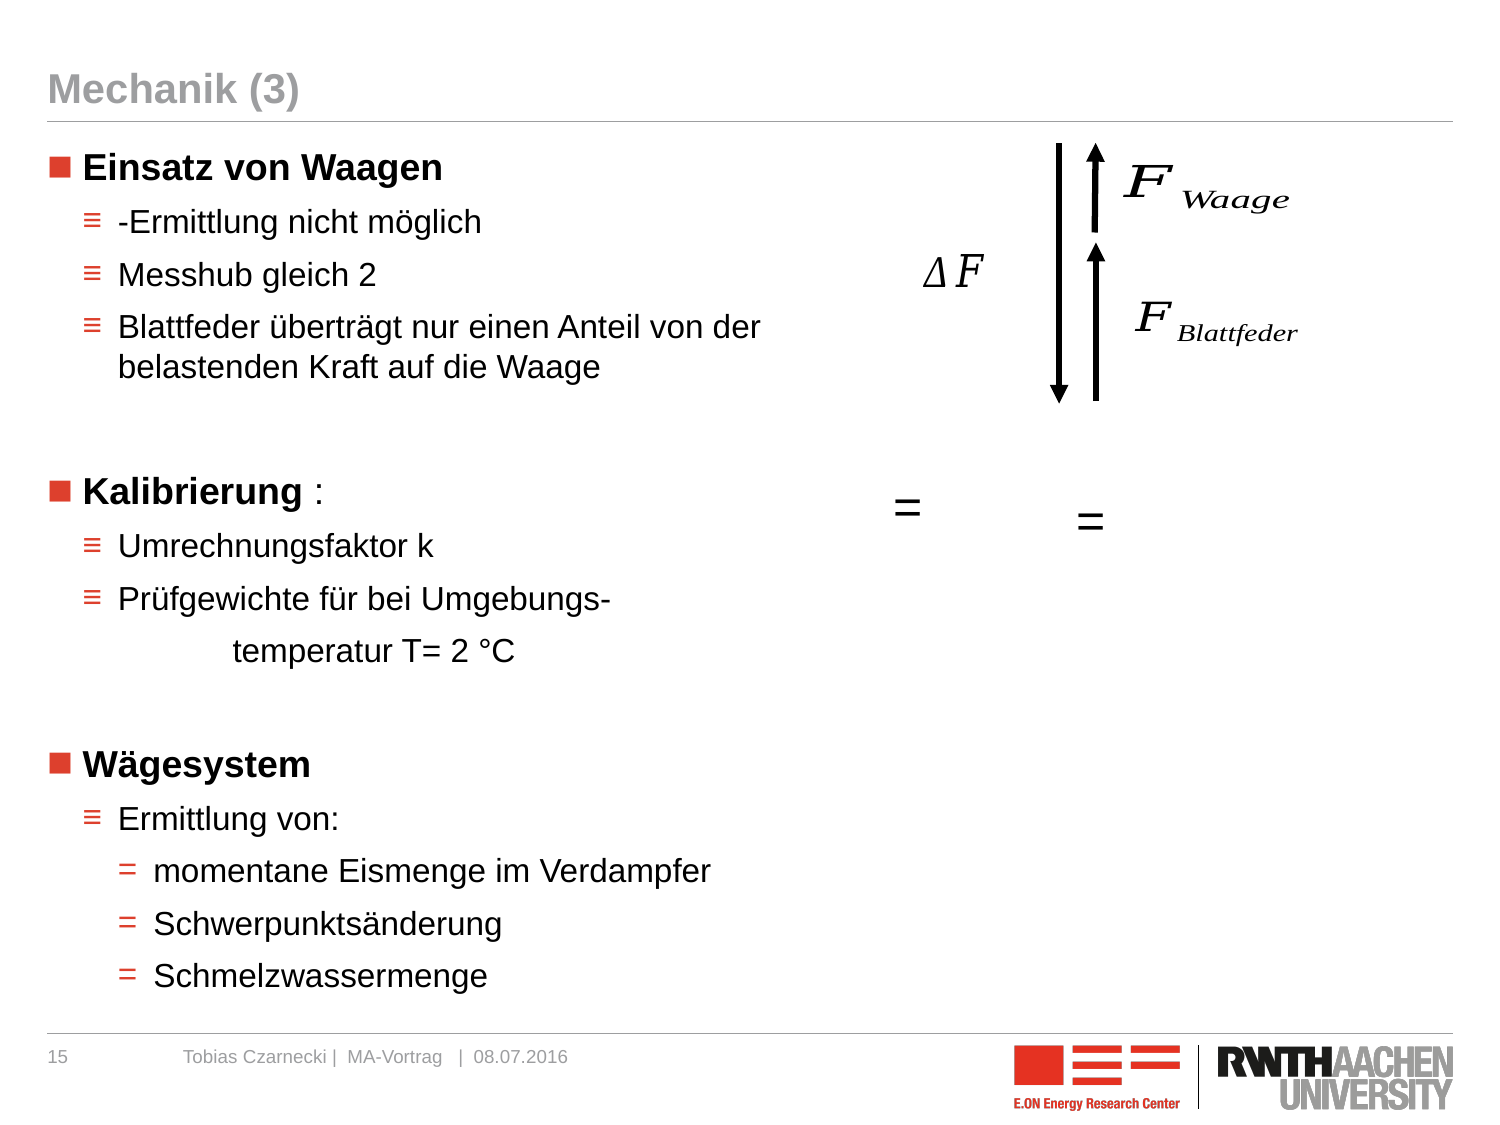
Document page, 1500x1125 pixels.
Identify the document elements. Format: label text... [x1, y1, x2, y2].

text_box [921, 142, 1302, 404]
title Mechanik (3) [47, 23, 1453, 113]
picture [1013, 1045, 1180, 1112]
picture [1218, 1046, 1453, 1111]
